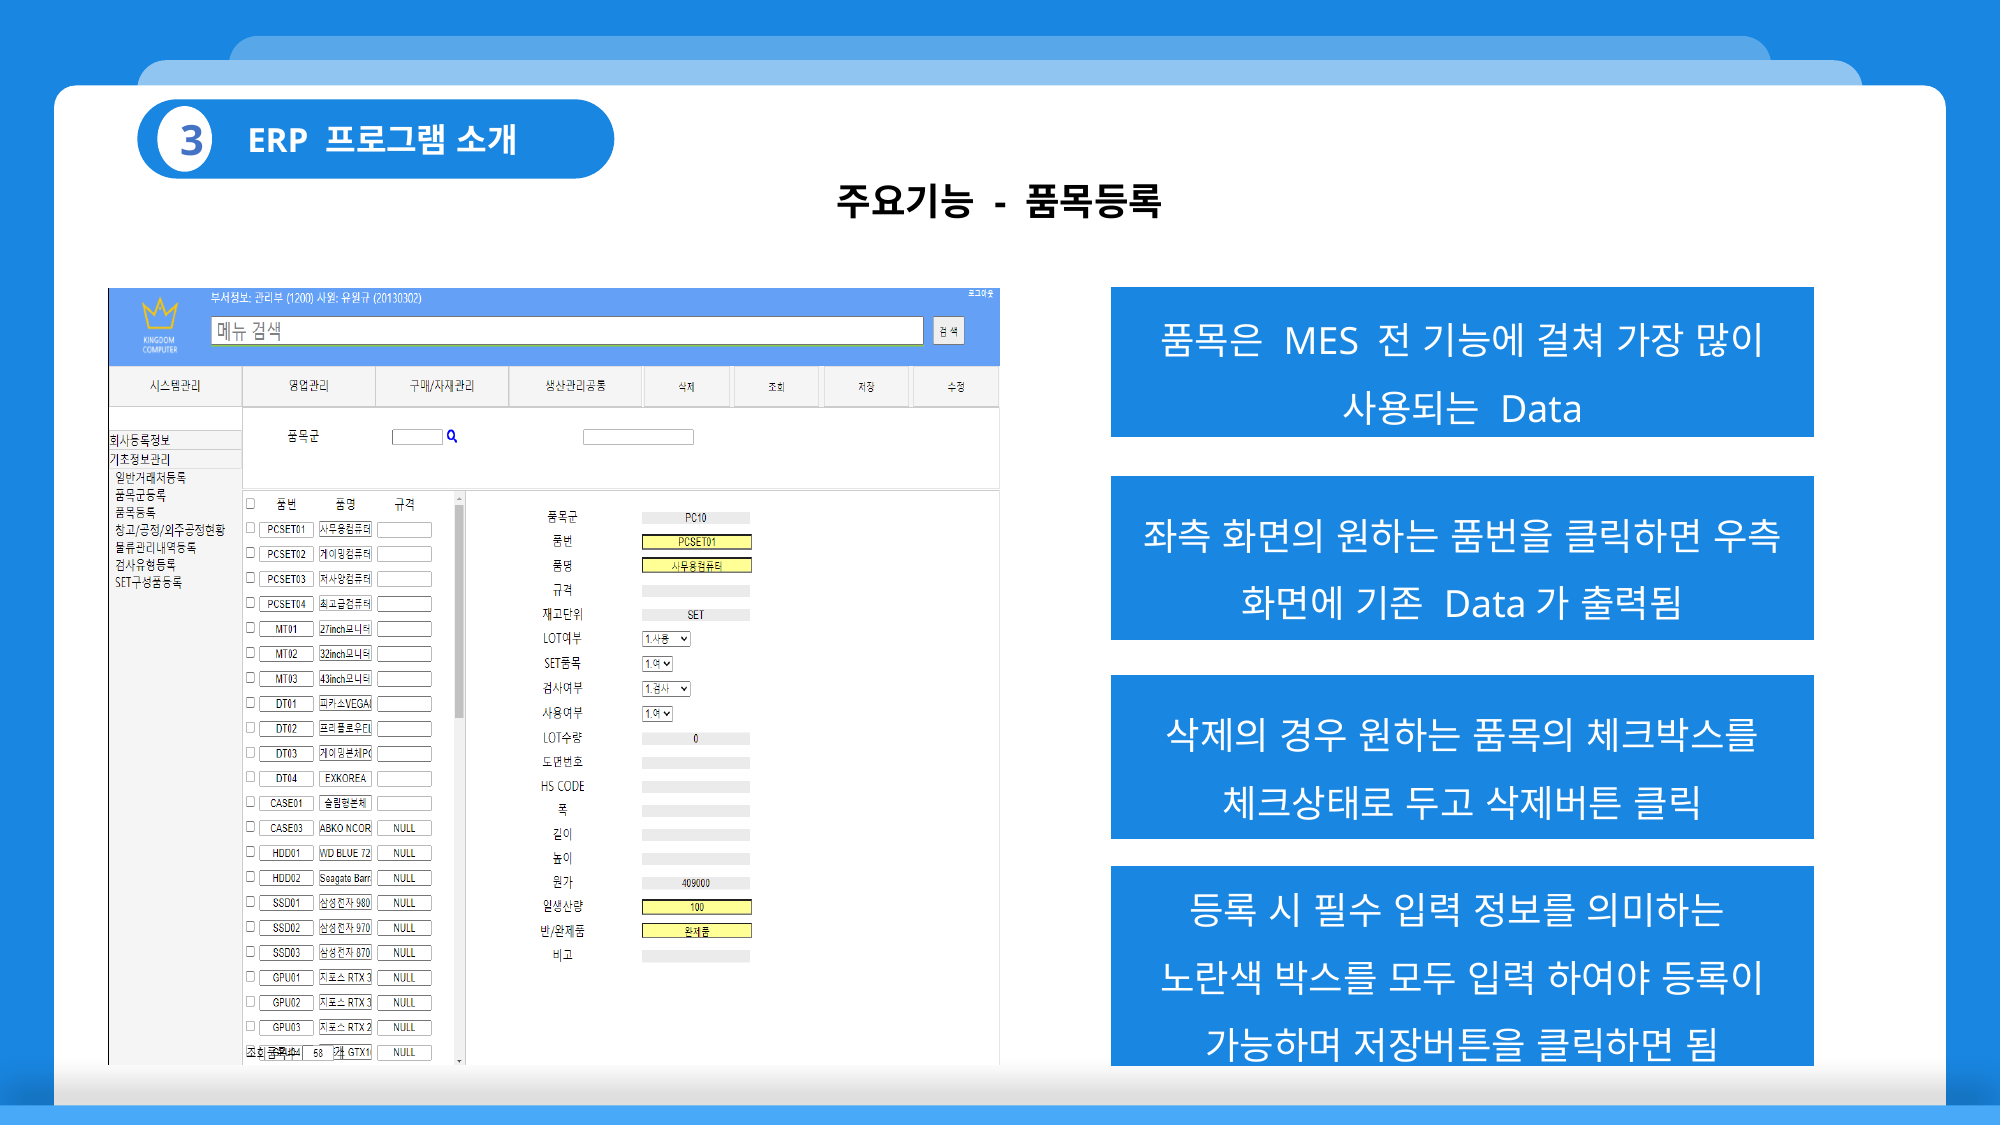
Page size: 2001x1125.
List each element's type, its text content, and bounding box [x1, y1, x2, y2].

text_box [136, 59, 1864, 84]
text_box 좌측 화면의 원하는 품번을 클릭하면 우측 화면에 기존 Data가 출력됨 [1111, 476, 1814, 640]
text_box [53, 84, 1947, 1068]
text_box 3 [156, 105, 214, 173]
text_box [0, 1104, 2000, 1125]
picture [108, 288, 1000, 1065]
text_box 주요기능 - 품목등록 [738, 170, 1262, 231]
text_box 삭제의 경우 원하는 품목의 체크박스를 체크상태로 두고 삭제버튼 클릭 [1111, 675, 1814, 839]
text_box ERP 프로그램 소개 [136, 98, 616, 180]
text_box 품목은 MES 전 기능에 걸쳐 가장 많이 사용되는 Data [1111, 287, 1814, 437]
text_box 등록 시 필수 입력 정보를 의미하는 노란색 박스를 모두 입력 하여야 등록이 가능하며 저장버튼을 클릭하면 됨 [1111, 866, 1814, 1066]
text_box [228, 34, 1772, 59]
